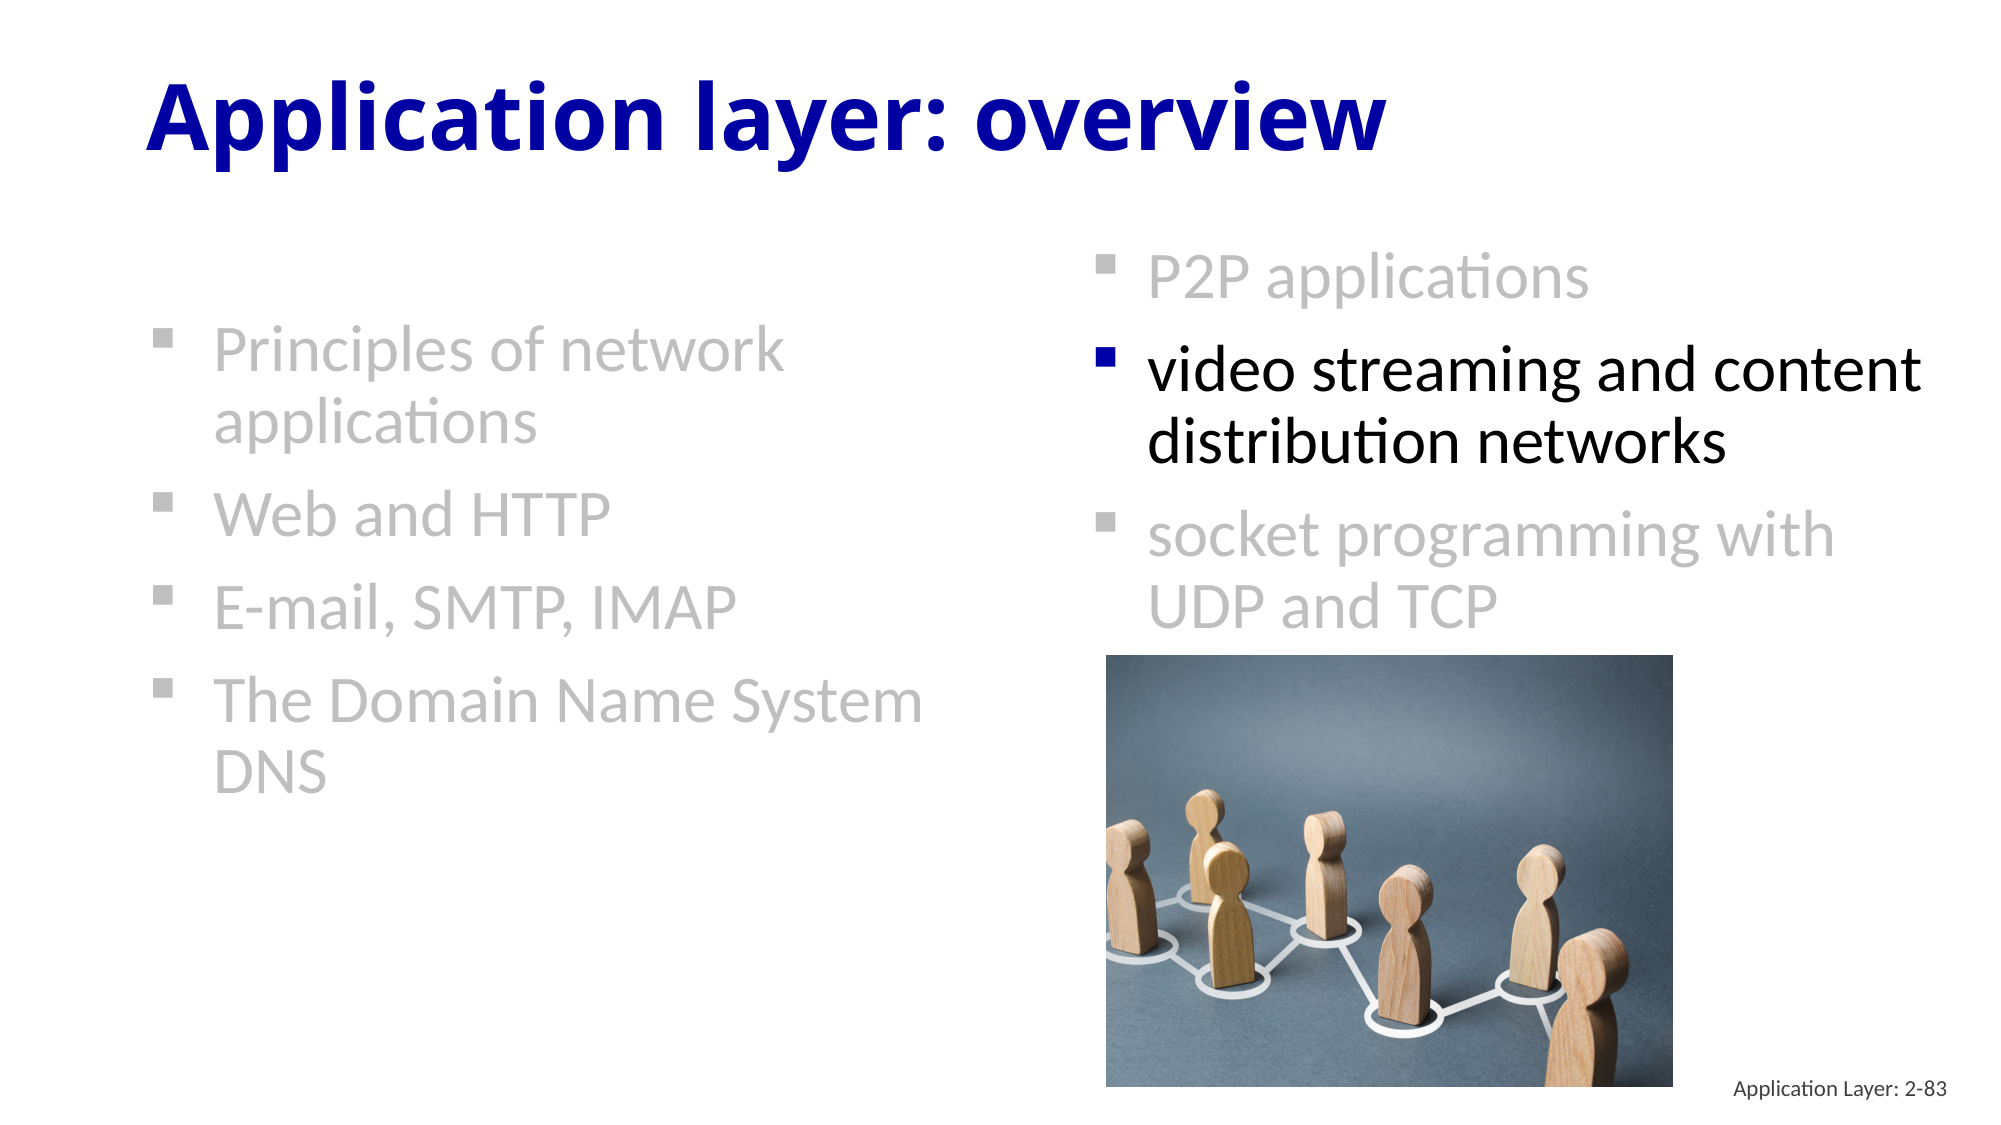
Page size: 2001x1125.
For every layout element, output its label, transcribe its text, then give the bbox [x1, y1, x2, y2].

text_box Principles of network applications Web and HTTP E-mail, SMTP, IMAP The Domain Name System DNS [132, 306, 1004, 1021]
text_box P2P applications video streaming and content distribution networks socket programming with UDP and TCP [1075, 233, 1963, 1021]
slide_number Application Layer: 2-83 [1512, 1056, 1963, 1117]
title Application layer: overview [131, 47, 1856, 195]
picture [1106, 655, 1673, 1087]
